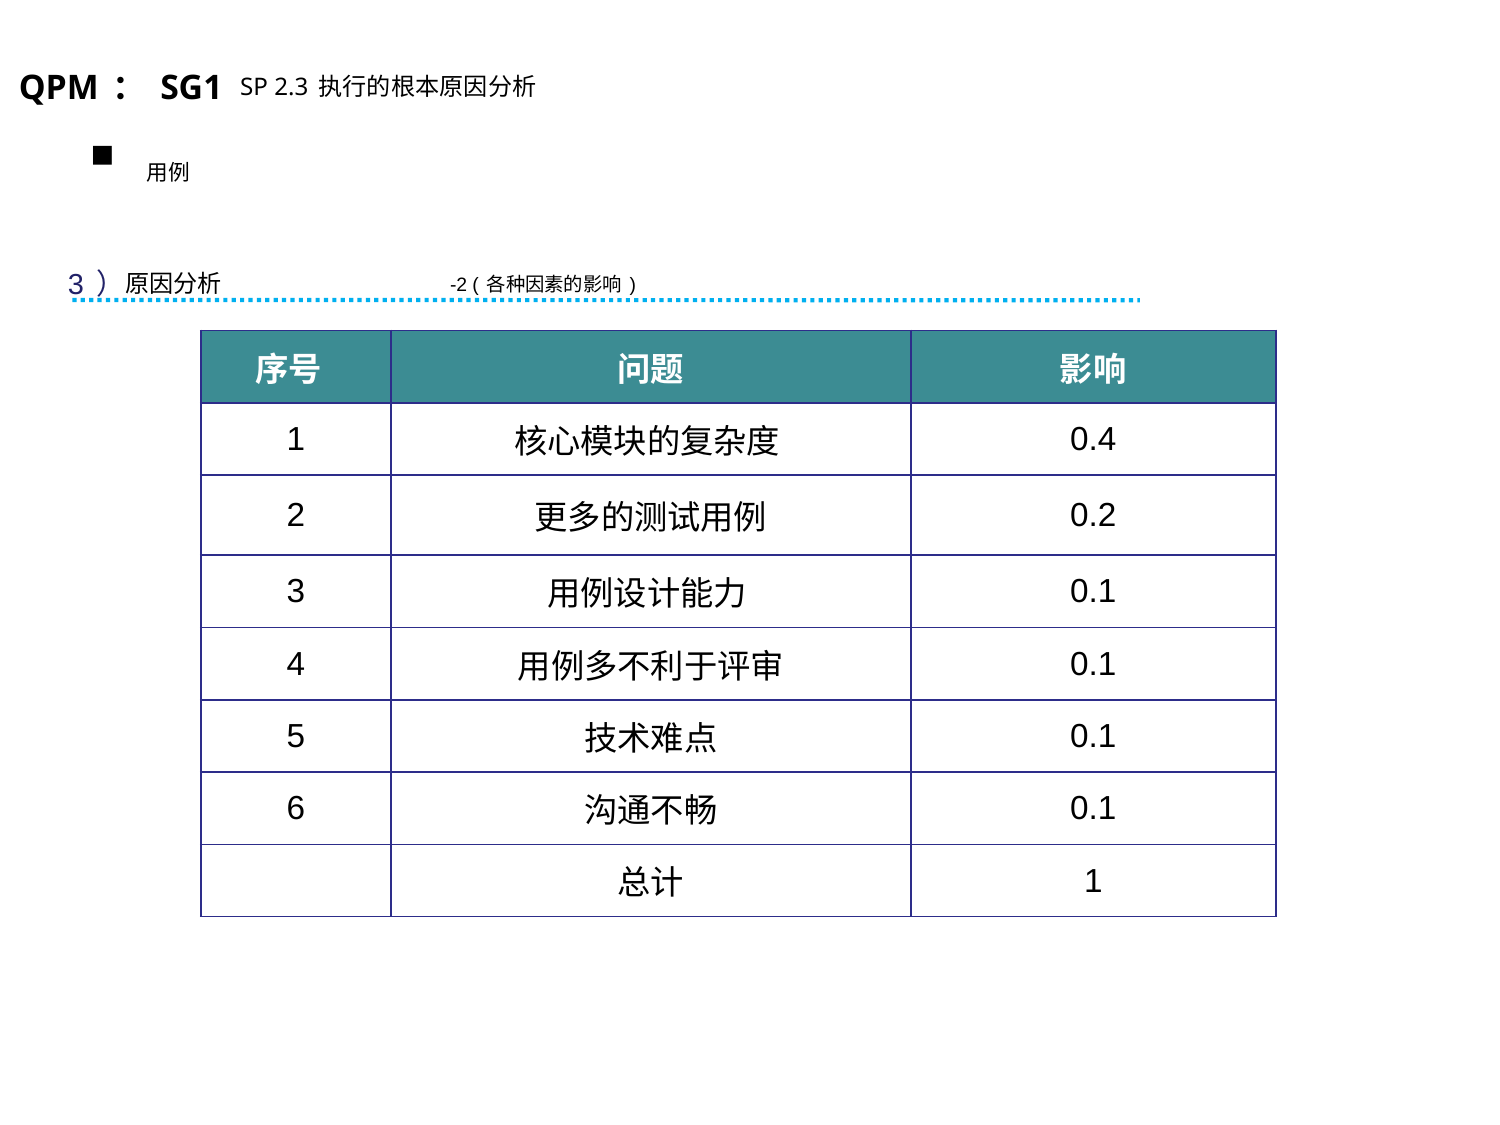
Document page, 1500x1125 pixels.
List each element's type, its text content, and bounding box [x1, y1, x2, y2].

table_cell 0.1 [912, 556, 1275, 627]
table_cell 核心模块的复杂度 [392, 404, 910, 474]
table_cell 0.1 [912, 701, 1275, 771]
table_cell 0.4 [912, 404, 1275, 474]
table_cell 用例多不利于评审 [392, 628, 910, 699]
table_cell 0.1 [912, 628, 1275, 699]
table_cell 1 [912, 845, 1275, 916]
table_cell 技术难点 [392, 701, 910, 771]
table_cell 0.2 [912, 476, 1275, 554]
table_cell 2 [202, 476, 390, 554]
table_cell 0.1 [912, 773, 1275, 844]
text_box 用例 [75, 100, 1459, 193]
table_cell 沟通不畅 [392, 773, 910, 844]
text_box 3）原因分析 [53, 224, 1424, 308]
table_cell 1 [202, 404, 390, 474]
table_header 序号 [202, 331, 390, 402]
table_cell [202, 845, 390, 916]
text_box QPM：SG1 SP 2.3执行的根本原因分析 [3, 21, 1366, 107]
table_cell 更多的测试用例 [392, 476, 910, 554]
table_cell 6 [202, 773, 390, 844]
table_cell 5 [202, 701, 390, 771]
table_cell 用例设计能力 [392, 556, 910, 627]
table_header 影响 [912, 331, 1275, 402]
table_cell 总计 [392, 845, 910, 916]
table_cell 3 [202, 556, 390, 627]
text_box -2 (各种因素的影响) [360, 219, 1471, 307]
table_cell 4 [202, 628, 390, 699]
table_header 问题 [392, 331, 910, 402]
